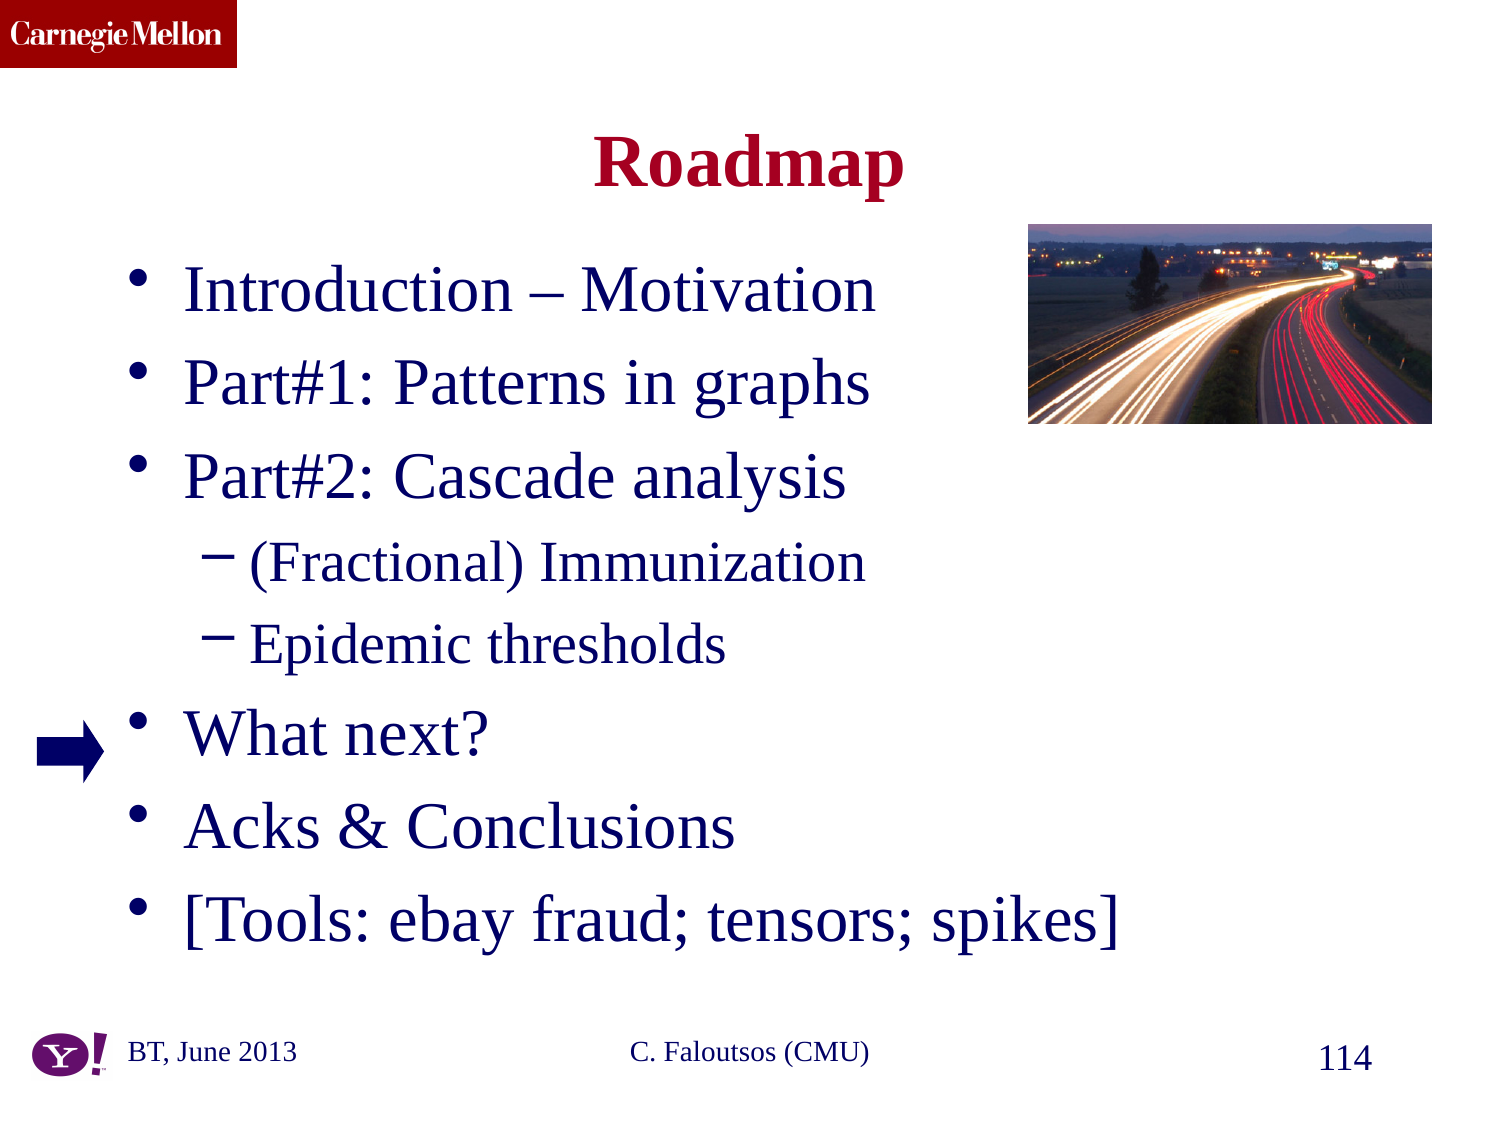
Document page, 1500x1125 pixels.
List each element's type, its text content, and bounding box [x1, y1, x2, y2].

text_box [39, 727, 102, 776]
picture [0, 0, 237, 68]
title Roadmap [112, 99, 1388, 213]
footer C. Faloutsos (CMU) [512, 1024, 988, 1101]
picture [31, 1031, 112, 1081]
slide_number 114 [1074, 1024, 1388, 1101]
list Introduction – Motivation Part#1: Patterns in graphs Part#2: Cascade analysis (Fractional) Immunization Epidemic thresholds What next? Acks & Conclusions [Tools: ebay fraud; tensors; spikes] [112, 237, 1388, 1001]
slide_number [112, 1024, 426, 1101]
picture [1027, 224, 1432, 425]
